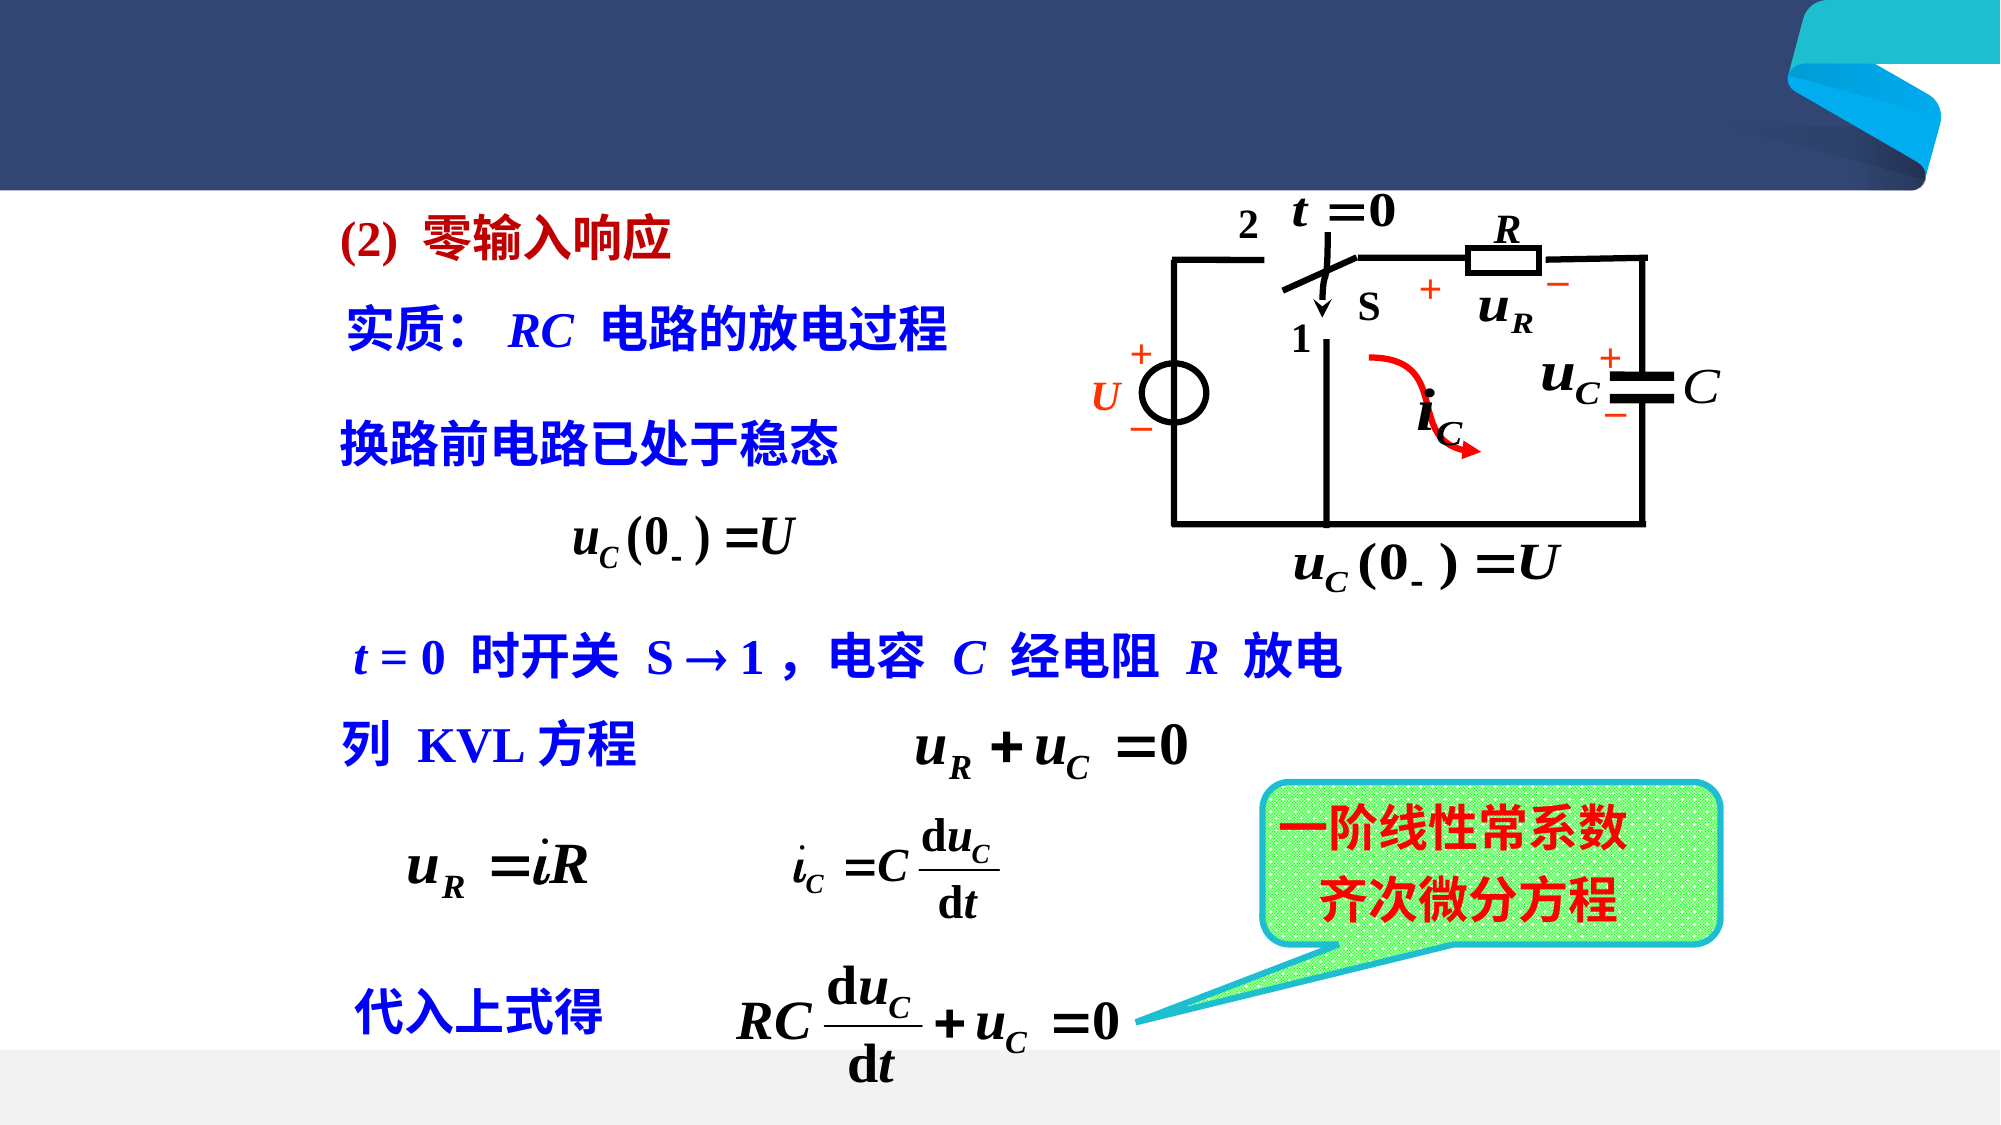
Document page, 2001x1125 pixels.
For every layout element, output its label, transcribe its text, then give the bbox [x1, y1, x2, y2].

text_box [787, 806, 1008, 930]
text_box 列 KVL方程 [326, 705, 864, 780]
text_box 代入上式得 [339, 972, 693, 1048]
picture [1198, 945, 1433, 1003]
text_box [905, 704, 1200, 795]
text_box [1075, 182, 1733, 606]
text_box 换路前电路已处于稳态 [324, 405, 1008, 480]
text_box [724, 952, 1128, 1095]
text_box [397, 825, 600, 908]
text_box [1262, 777, 1721, 945]
text_box 实质：RC 电路的放电过程 [330, 289, 1075, 365]
text_box t = 0 时开关 S  1，电容 C 经电阻 R 放电 [338, 605, 1475, 693]
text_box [565, 498, 811, 582]
title (2) 零输入响应 [324, 196, 989, 284]
